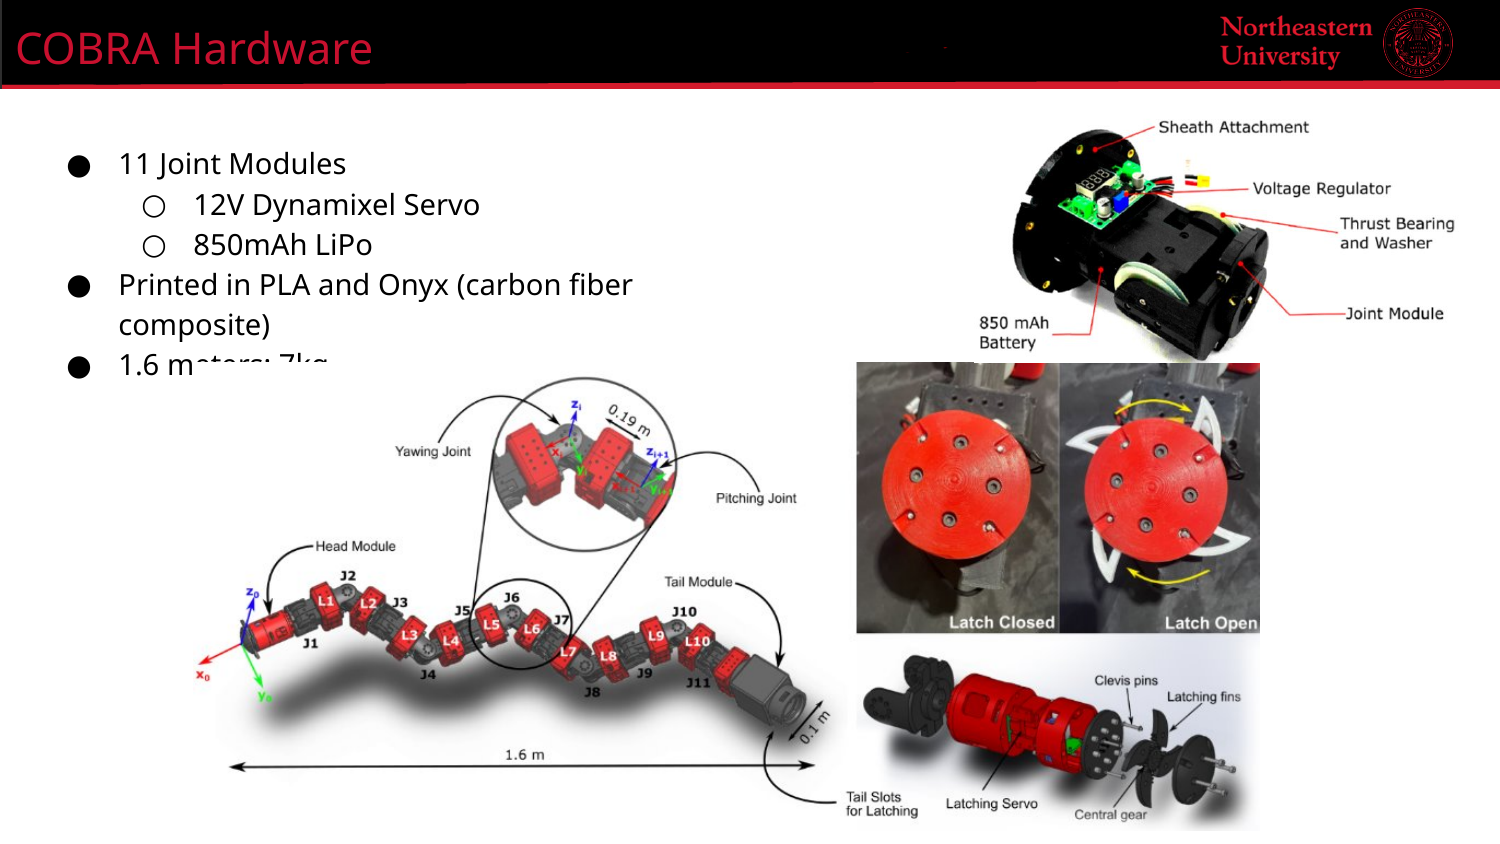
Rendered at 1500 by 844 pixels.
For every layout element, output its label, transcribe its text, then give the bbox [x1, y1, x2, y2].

picture [0, 0, 1500, 89]
picture [193, 96, 1468, 832]
list 11 Joint Modules 12V Dynamixel Servo 850mAh LiPo Printed in PLA and Onyx (carbon fiber composite) 1.6 meters; 7kg [28, 125, 791, 461]
